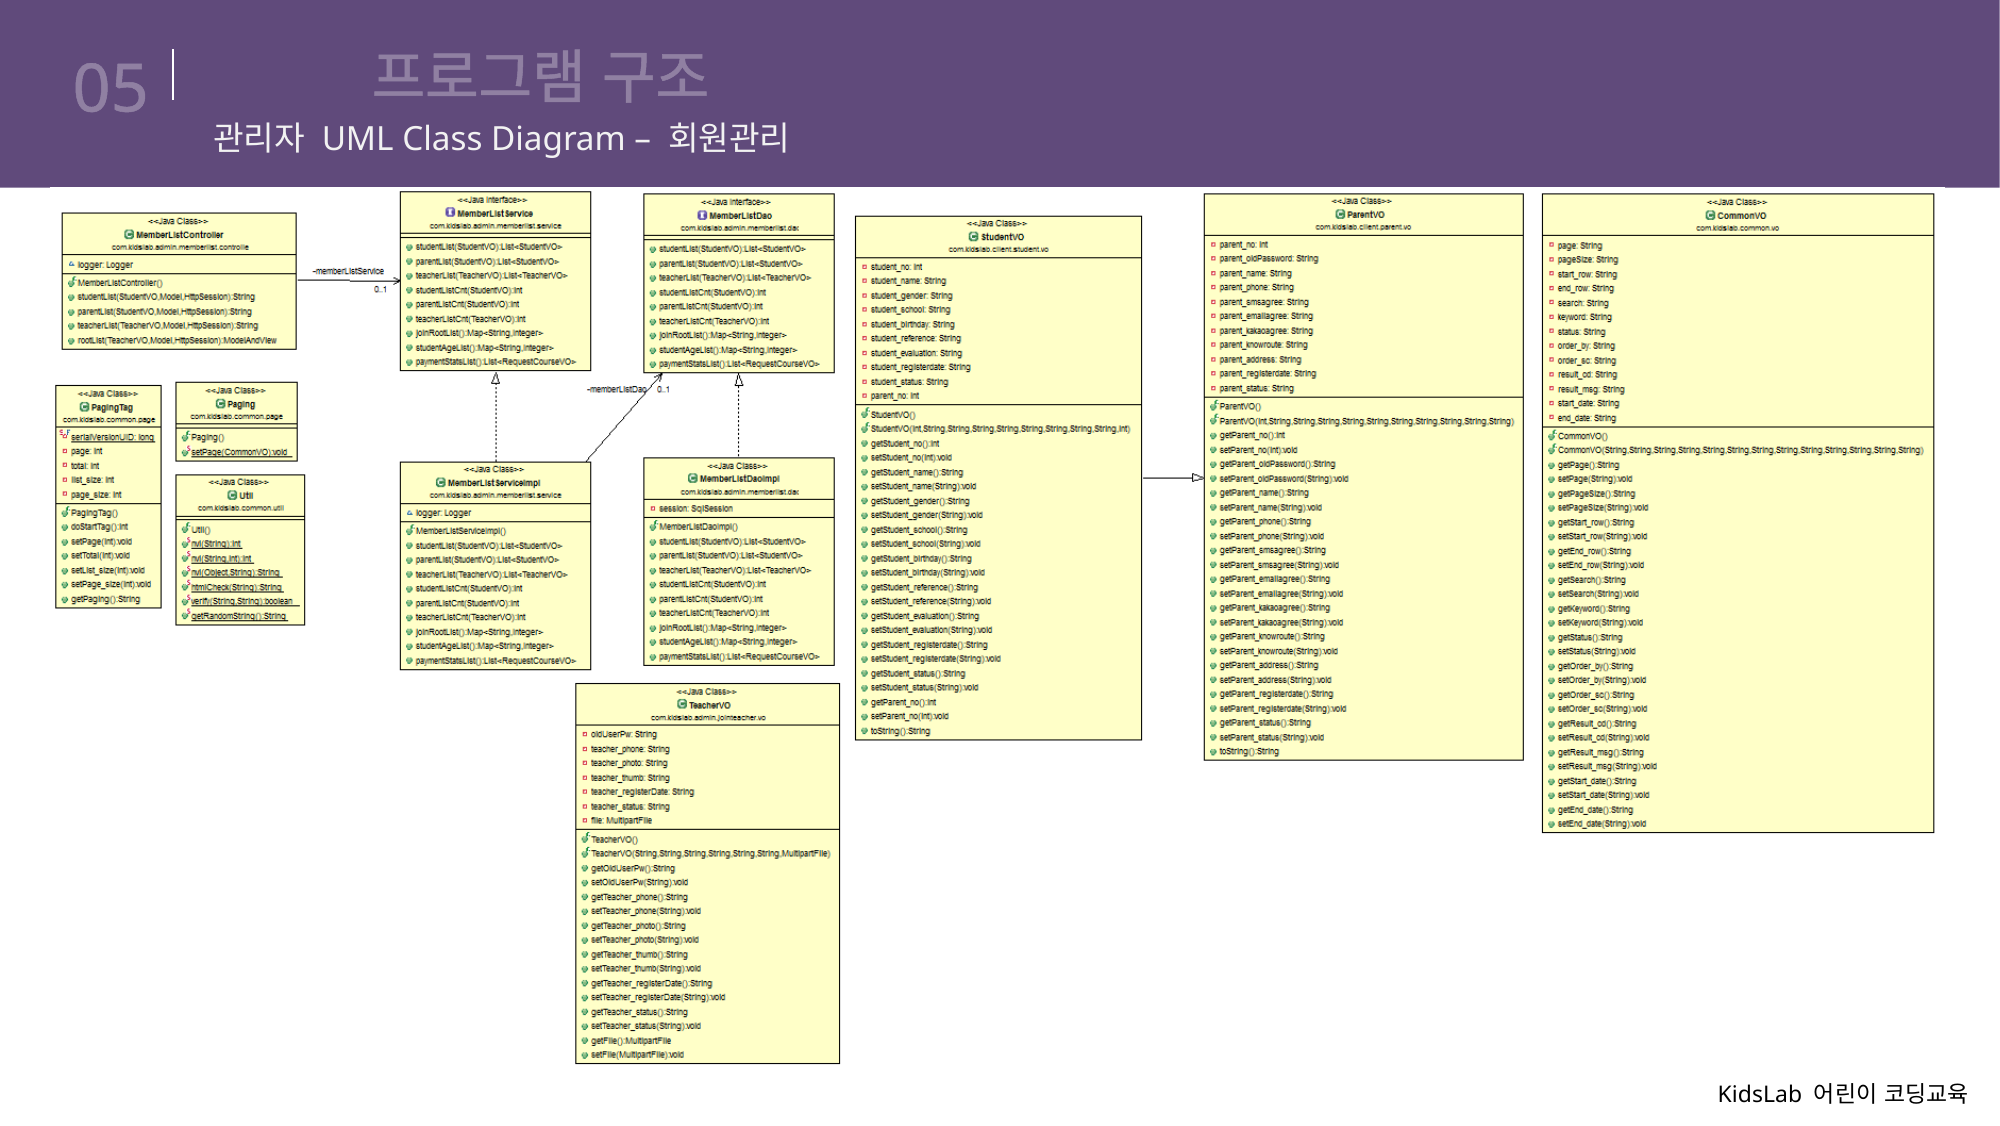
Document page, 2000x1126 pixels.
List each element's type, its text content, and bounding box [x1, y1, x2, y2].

title 프로그램 구조 [198, 35, 883, 114]
list 05 [57, 37, 199, 116]
picture [50, 187, 1945, 1079]
list 관리자 UML Class Diagram – 회원관리 [198, 118, 883, 155]
